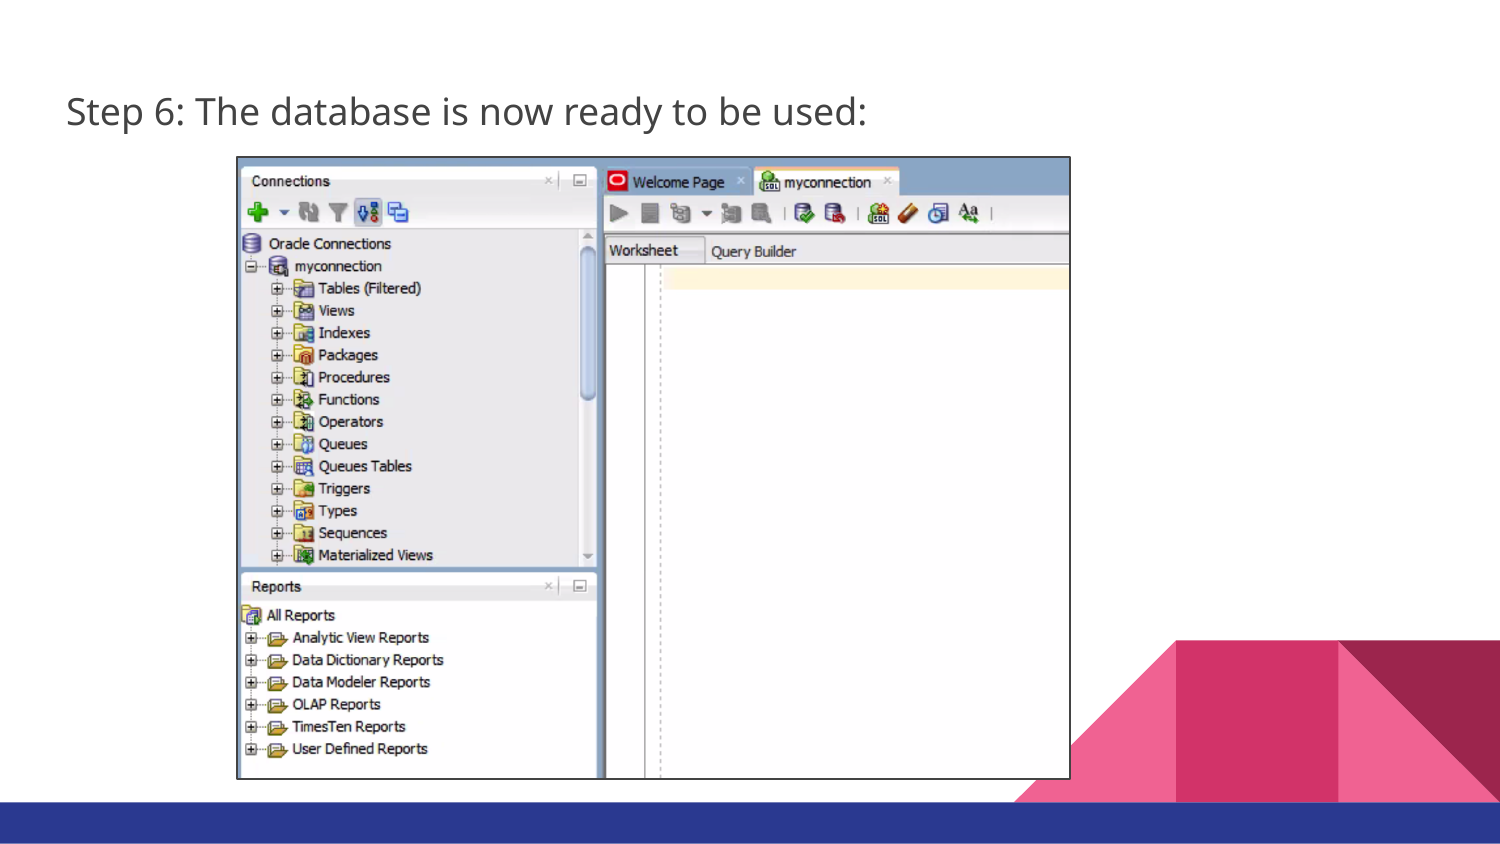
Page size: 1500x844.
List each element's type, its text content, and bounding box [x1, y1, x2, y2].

picture [236, 156, 1071, 780]
list Step 6: The database is now ready to be used: [51, 65, 1449, 750]
